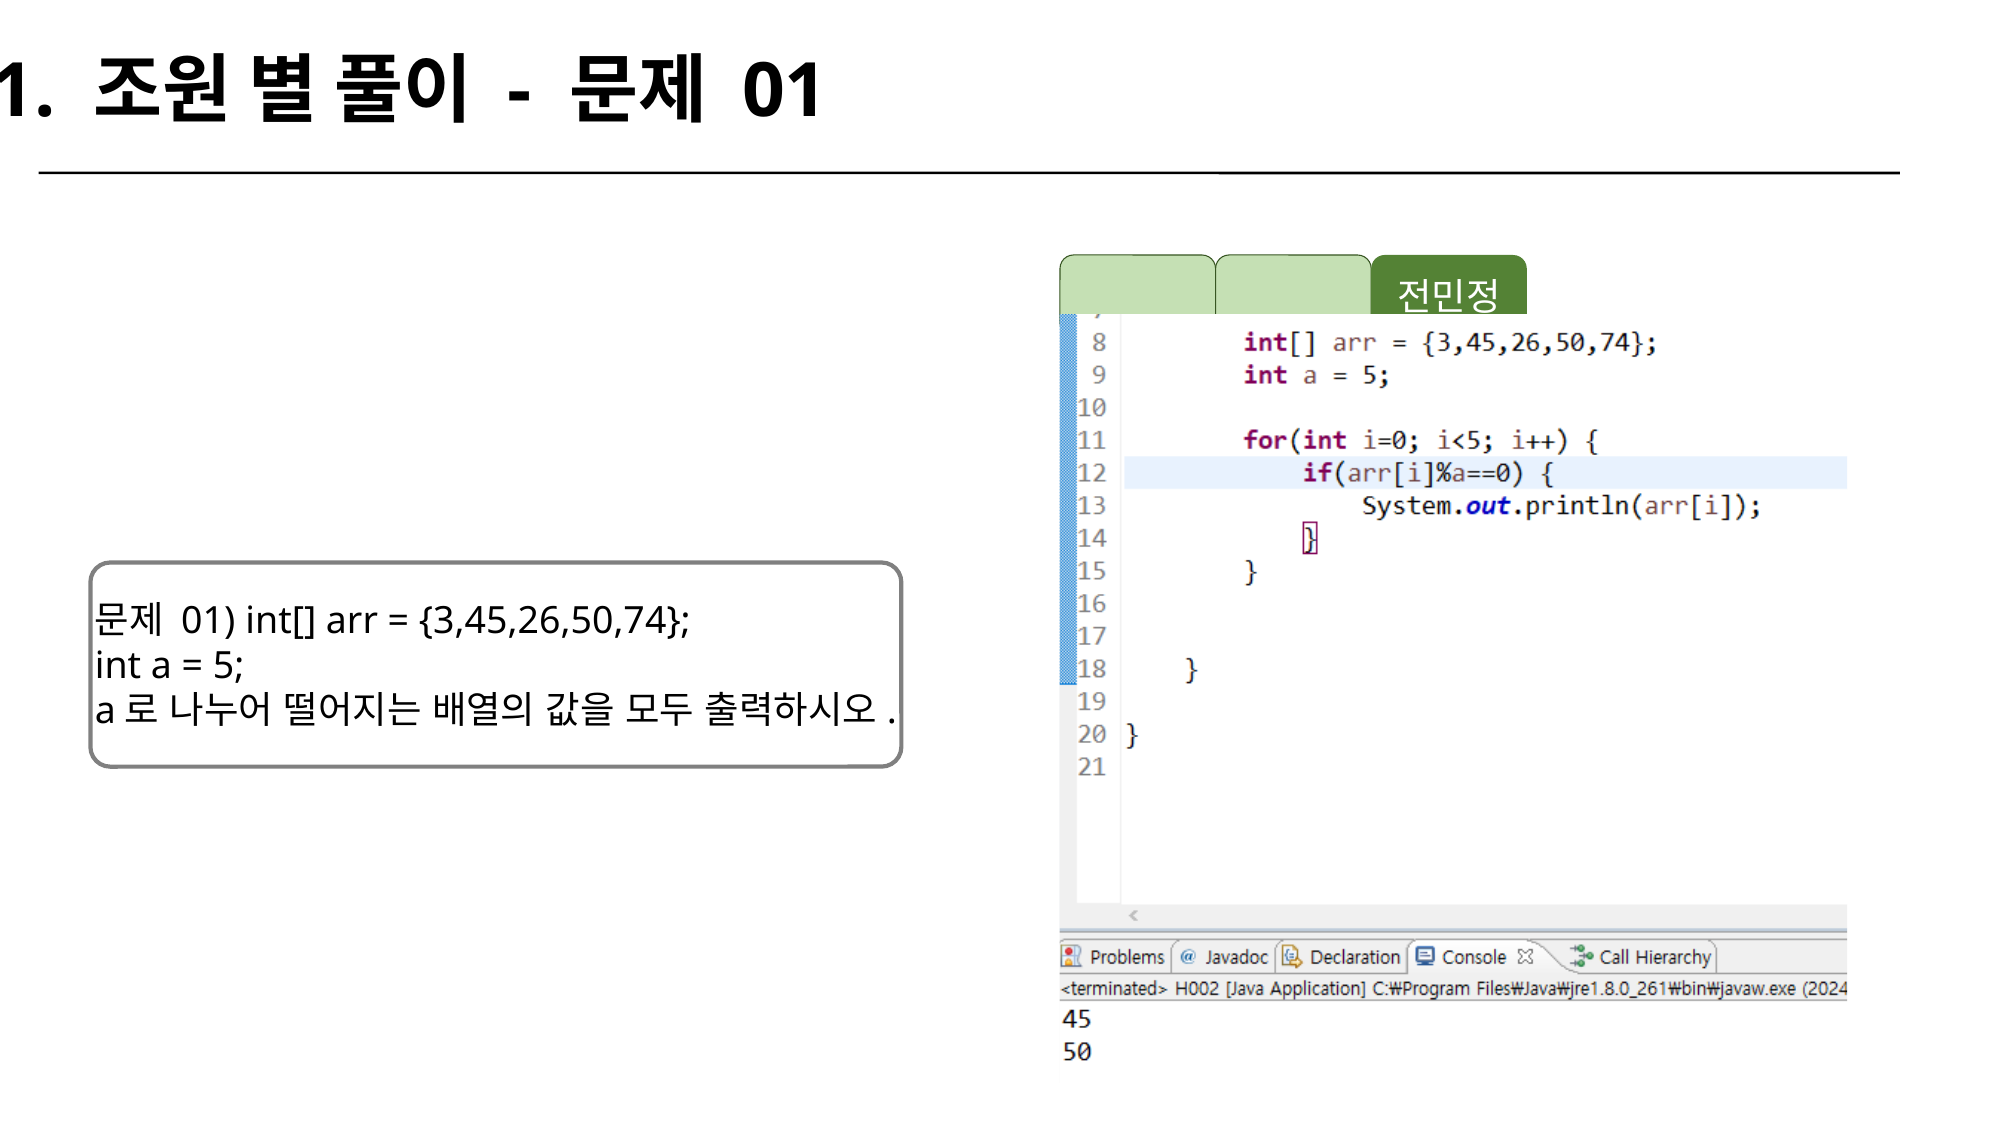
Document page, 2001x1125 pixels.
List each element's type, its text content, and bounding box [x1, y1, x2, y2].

text_box [1059, 254, 1216, 313]
text_box 1. 조원 별 풀이 - 문제 01 [0, 34, 836, 140]
text_box [1215, 254, 1370, 313]
picture [1059, 313, 1848, 1083]
text_box 문제 01) int[] arr = {3,45,26,50,74}; int a = 5; a로 나누어 떨어지는 배열의 값을 모두 출력하시오. [87, 588, 905, 739]
text_box [90, 739, 902, 767]
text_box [1370, 254, 1528, 313]
text_box [90, 562, 902, 588]
